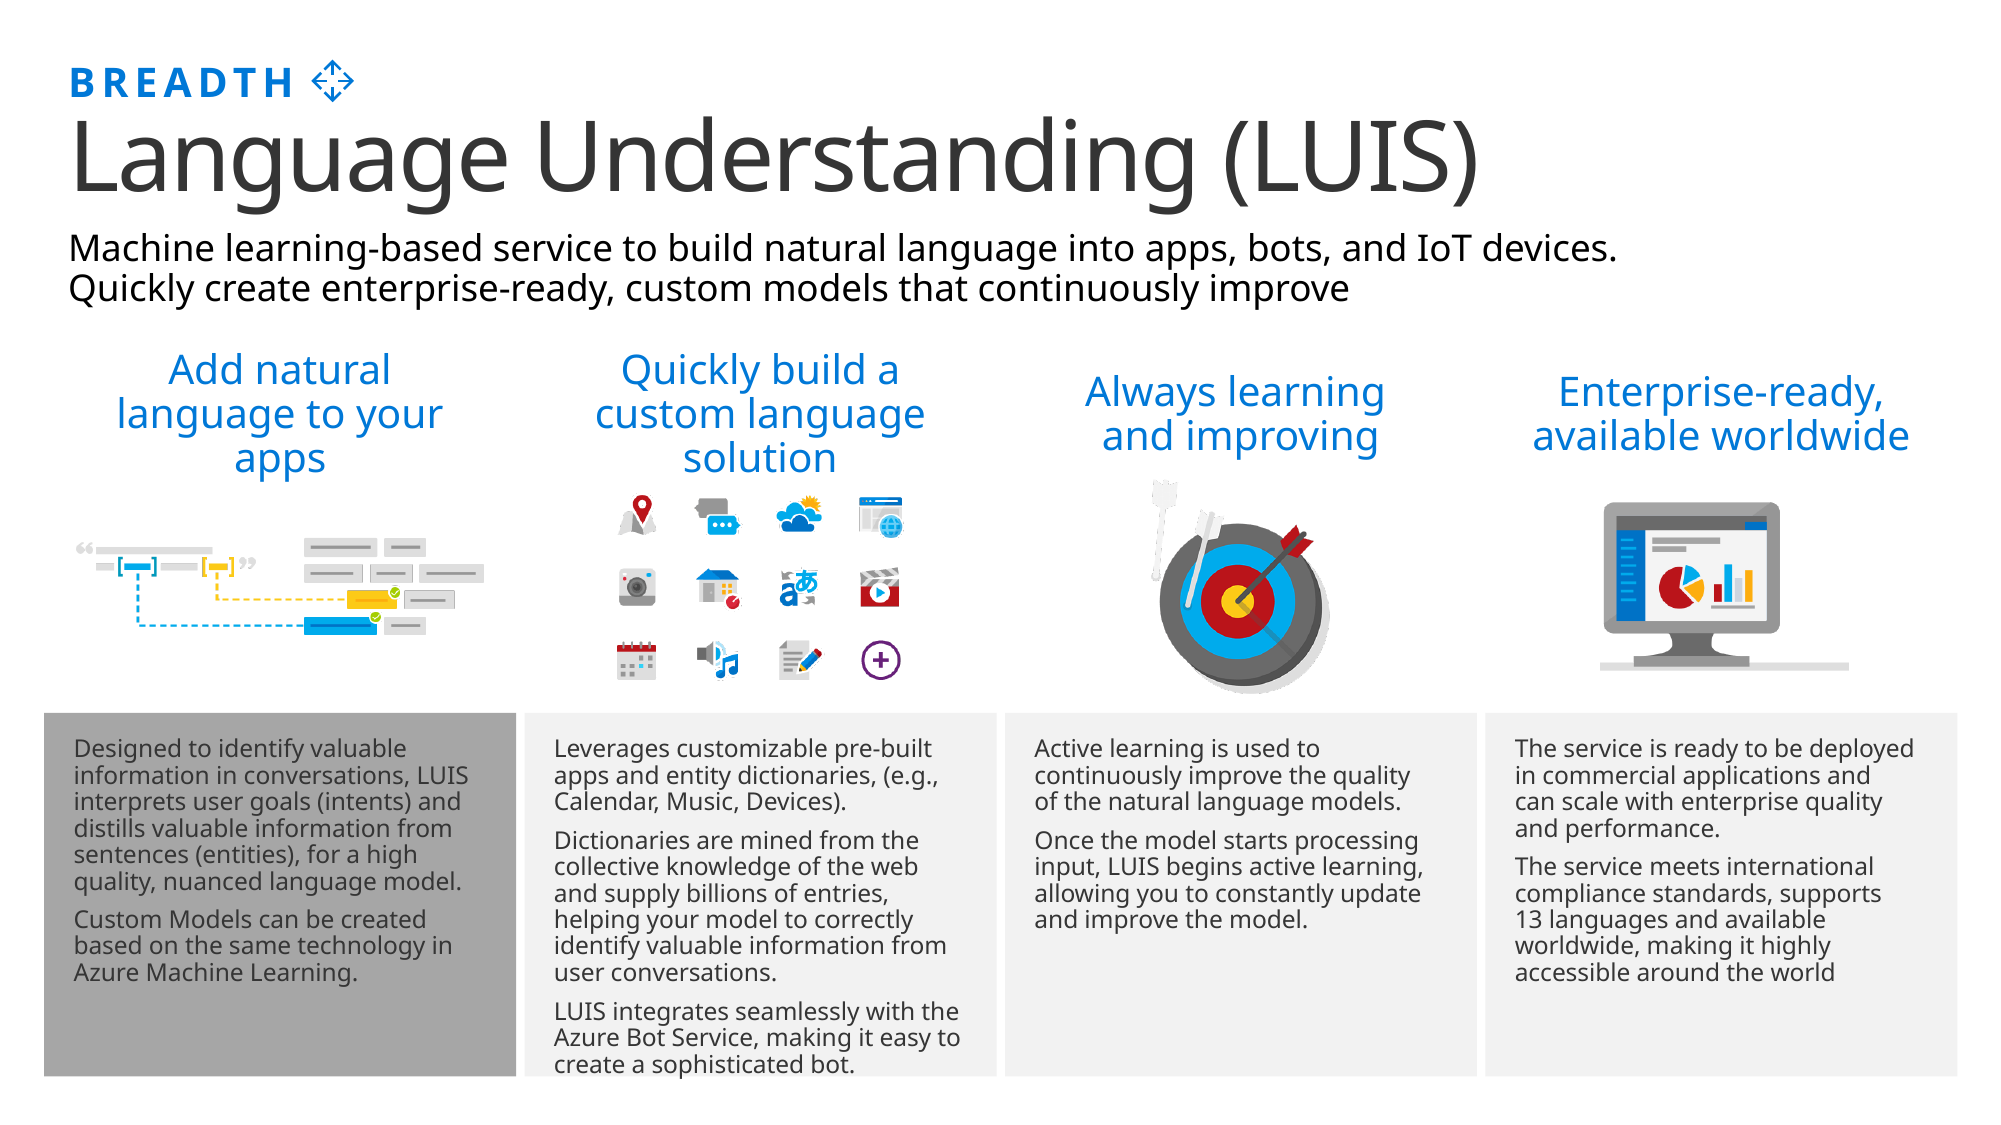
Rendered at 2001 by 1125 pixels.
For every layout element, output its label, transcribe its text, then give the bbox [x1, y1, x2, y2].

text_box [1004, 312, 1478, 1077]
list Machine learning-based service to build natural language into apps, bots, and IoT devices. Quickly create enterprise-ready, custom models that continuously improve [44, 214, 1956, 365]
text_box [325, 61, 340, 74]
text_box [339, 73, 353, 89]
title BREADTH Language Understanding (LUIS) [44, 47, 1957, 196]
text_box [325, 88, 340, 101]
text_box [524, 312, 997, 1077]
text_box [1485, 312, 1958, 1077]
text_box [313, 73, 326, 89]
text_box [43, 312, 517, 1077]
